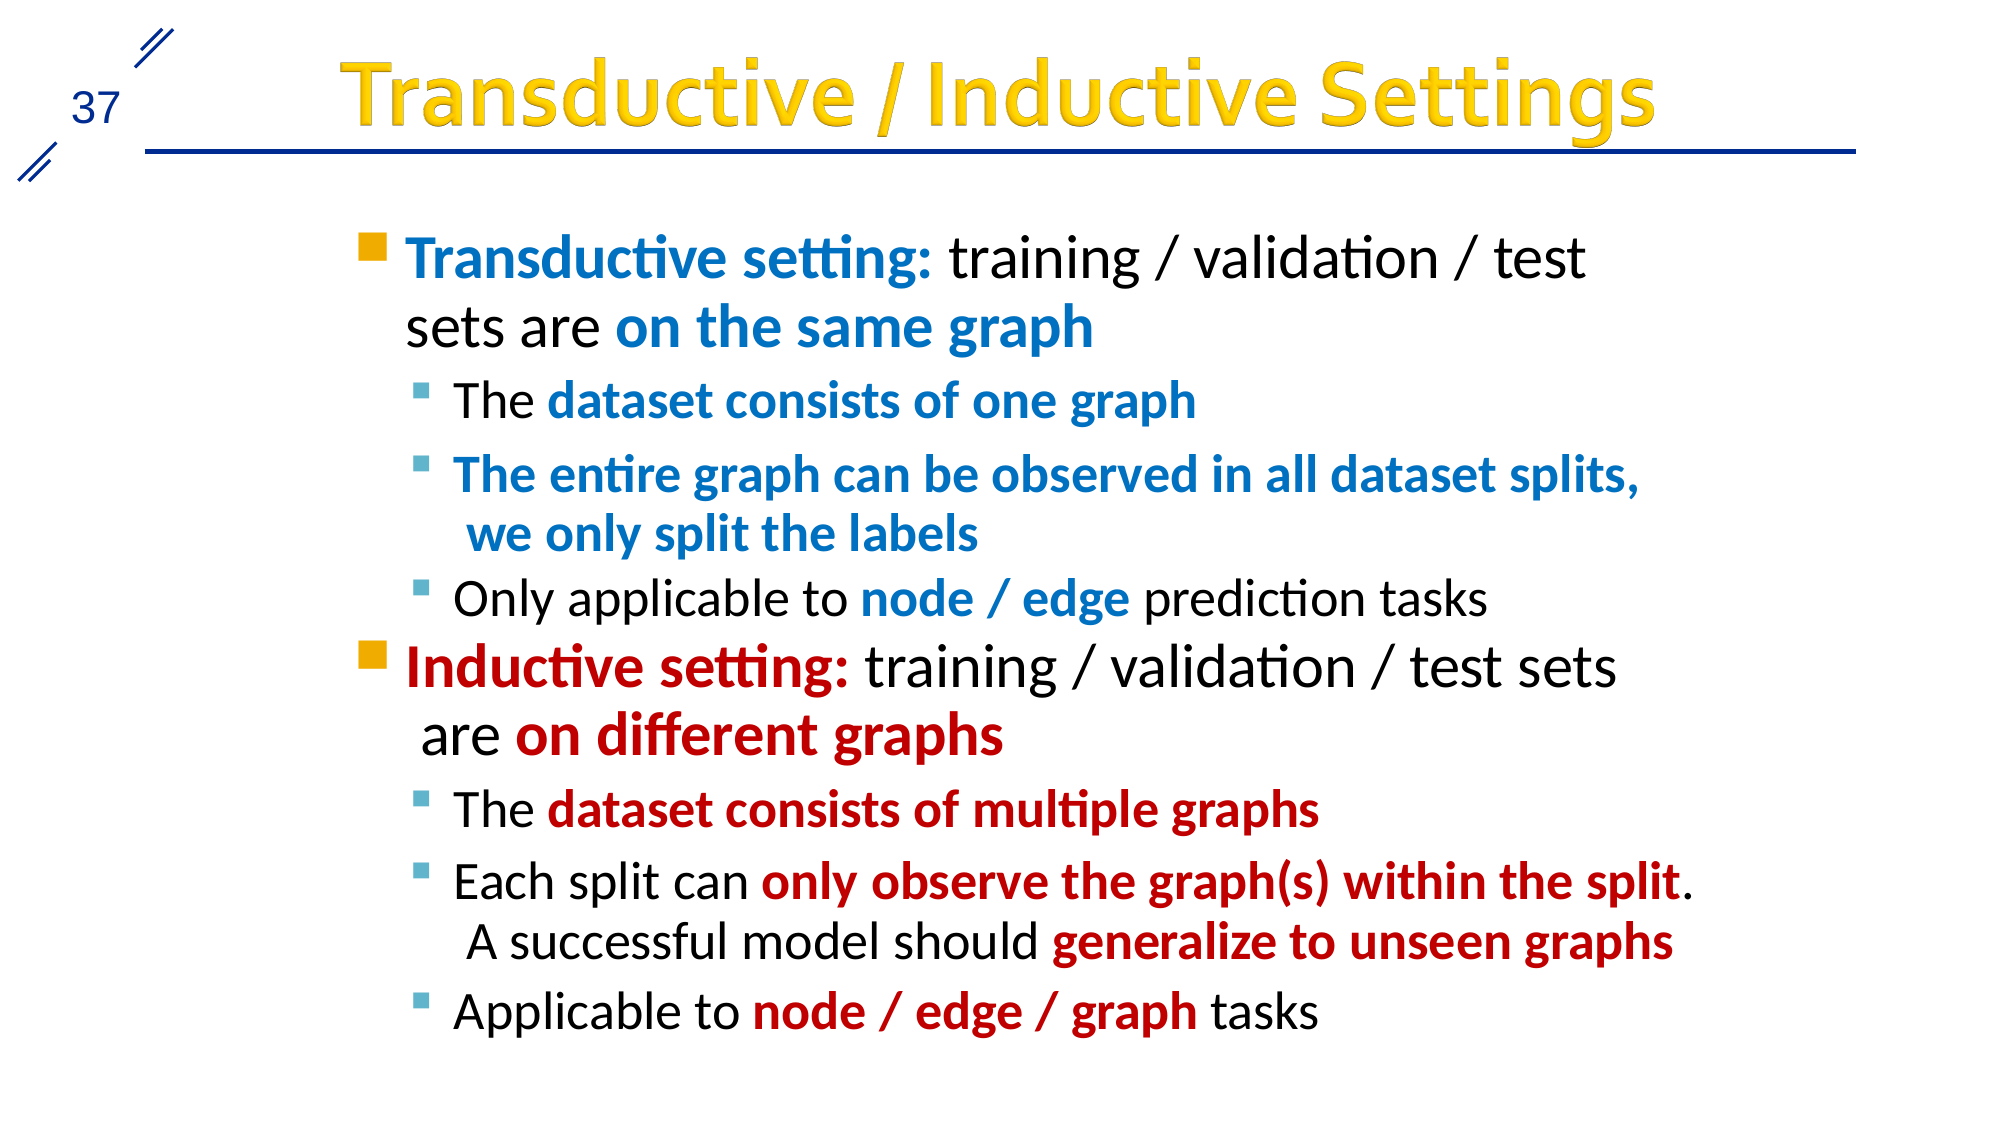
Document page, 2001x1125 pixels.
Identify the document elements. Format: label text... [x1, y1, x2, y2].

picture [339, 56, 1655, 149]
text_box Transductive setting: training / validation / test sets are on the same graph The dataset consists of one graph The entire graph can be observed in all dataset splits, we only split the labels Only applicable to node / edge prediction tasks Inductive setting: training / validation / test sets are on different graphs The dataset consists of multiple graphs Each split can only observe the graph(s) within the split. A successful model should generalize to unseen graphs Applicable to node / edge / graph tasks [351, 212, 1705, 1041]
